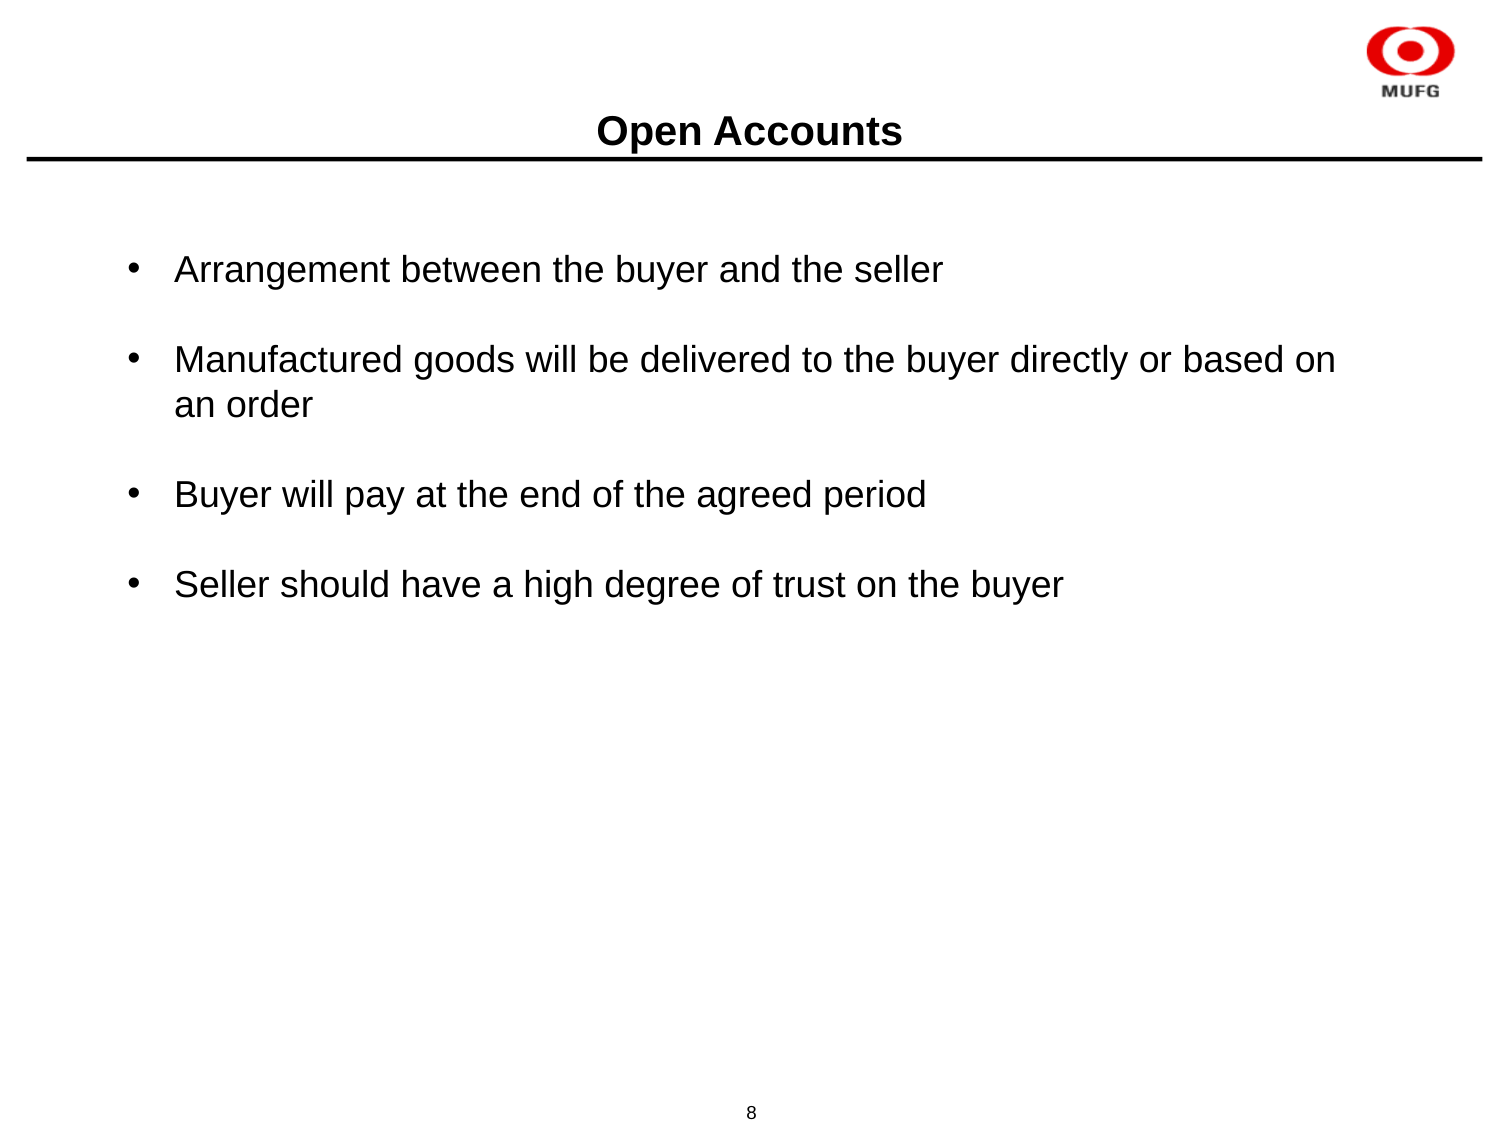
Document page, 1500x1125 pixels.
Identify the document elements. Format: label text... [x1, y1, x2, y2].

slide_number 8 [714, 1085, 789, 1123]
title Open Accounts [112, 0, 1388, 154]
text_box Arrangement between the buyer and the seller Manufactured goods will be delivered to the buyer directly or based on an order Buyer will pay at the end of the agreed period Seller should have a high degree of trust on the buyer [112, 237, 1388, 613]
picture [1388, 17, 1466, 106]
